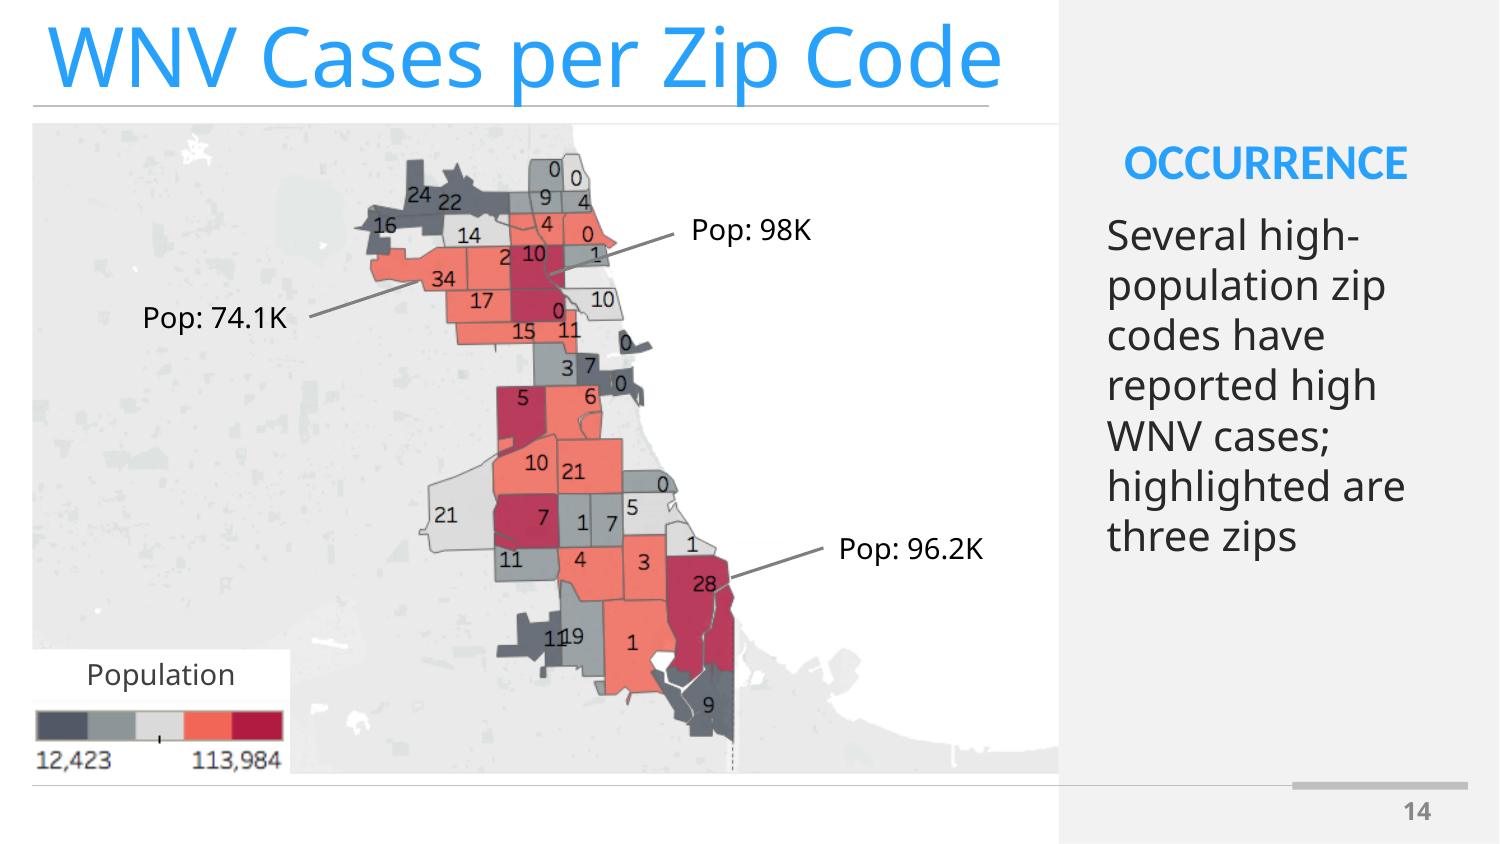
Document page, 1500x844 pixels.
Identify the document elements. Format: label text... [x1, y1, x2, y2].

slide_number ‹#› [1094, 789, 1445, 835]
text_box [31, 203, 1040, 779]
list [32, 122, 1059, 779]
list OCCURRENCE [1081, 125, 1451, 204]
list Several high-population zip codes have reported high WNV cases; highlighted are three zips [1094, 203, 1463, 687]
title WNV Cases per Zip Code [32, 0, 1059, 122]
